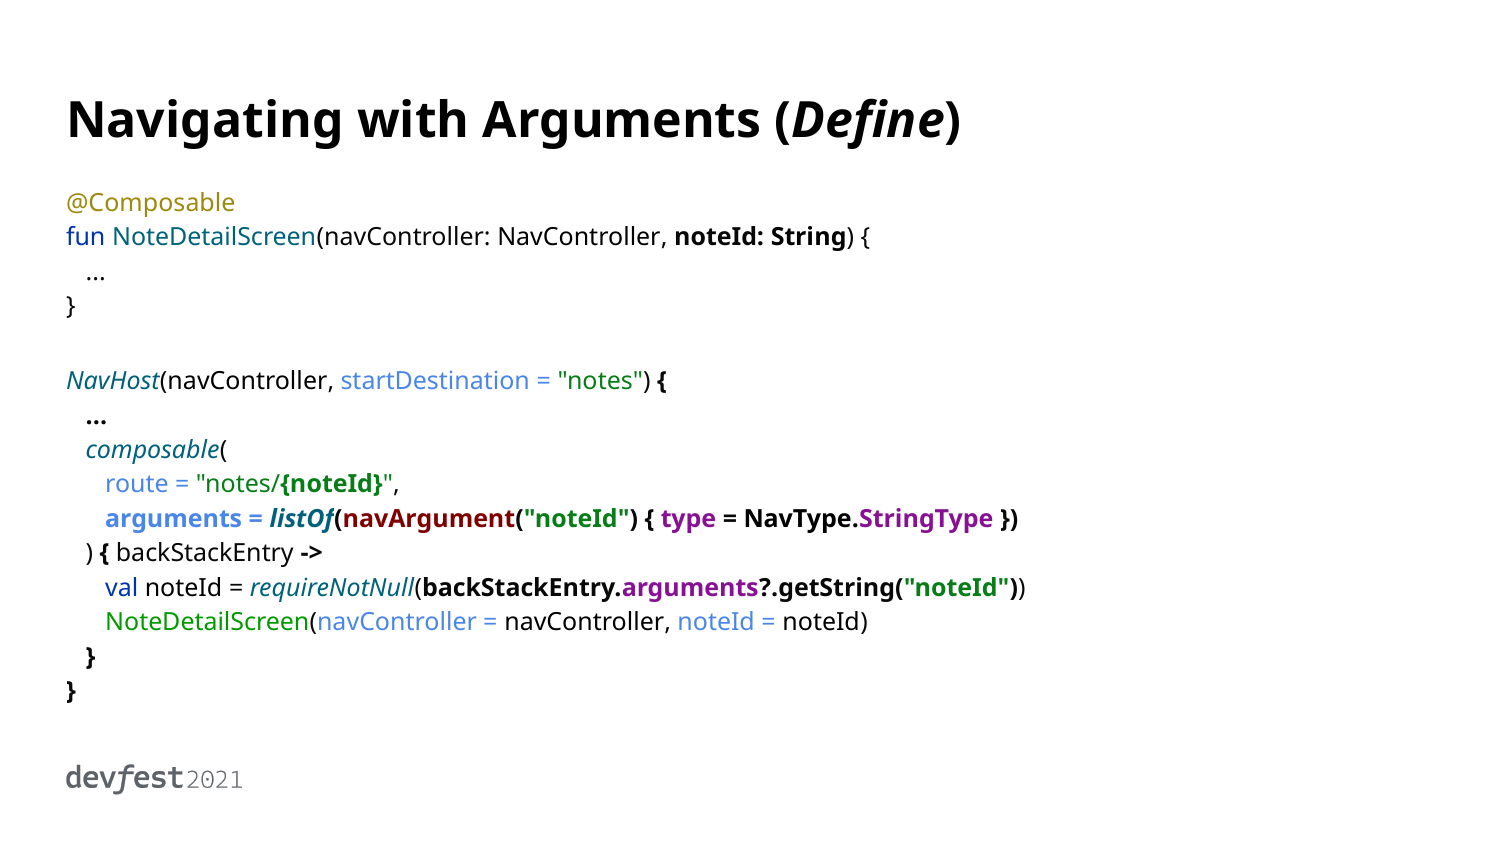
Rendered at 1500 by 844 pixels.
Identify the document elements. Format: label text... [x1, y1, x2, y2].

text_box @Composable fun NoteDetailScreen(navController: NavController, noteId: String) { ... } [51, 166, 1265, 335]
picture [65, 761, 243, 797]
title Navigating with Arguments (Define) [51, 72, 1449, 167]
list NavHost(navController, startDestination = "notes") { ... composable( route = "notes/{noteId}", arguments = listOf(navArgument("noteId") { type = NavType.StringType }) ) { backStackEntry -> val noteId = requireNotNull(backStackEntry.arguments?.getString("noteId")) NoteDetailScreen(navController = navController, noteId = noteId) } } [51, 345, 1420, 734]
